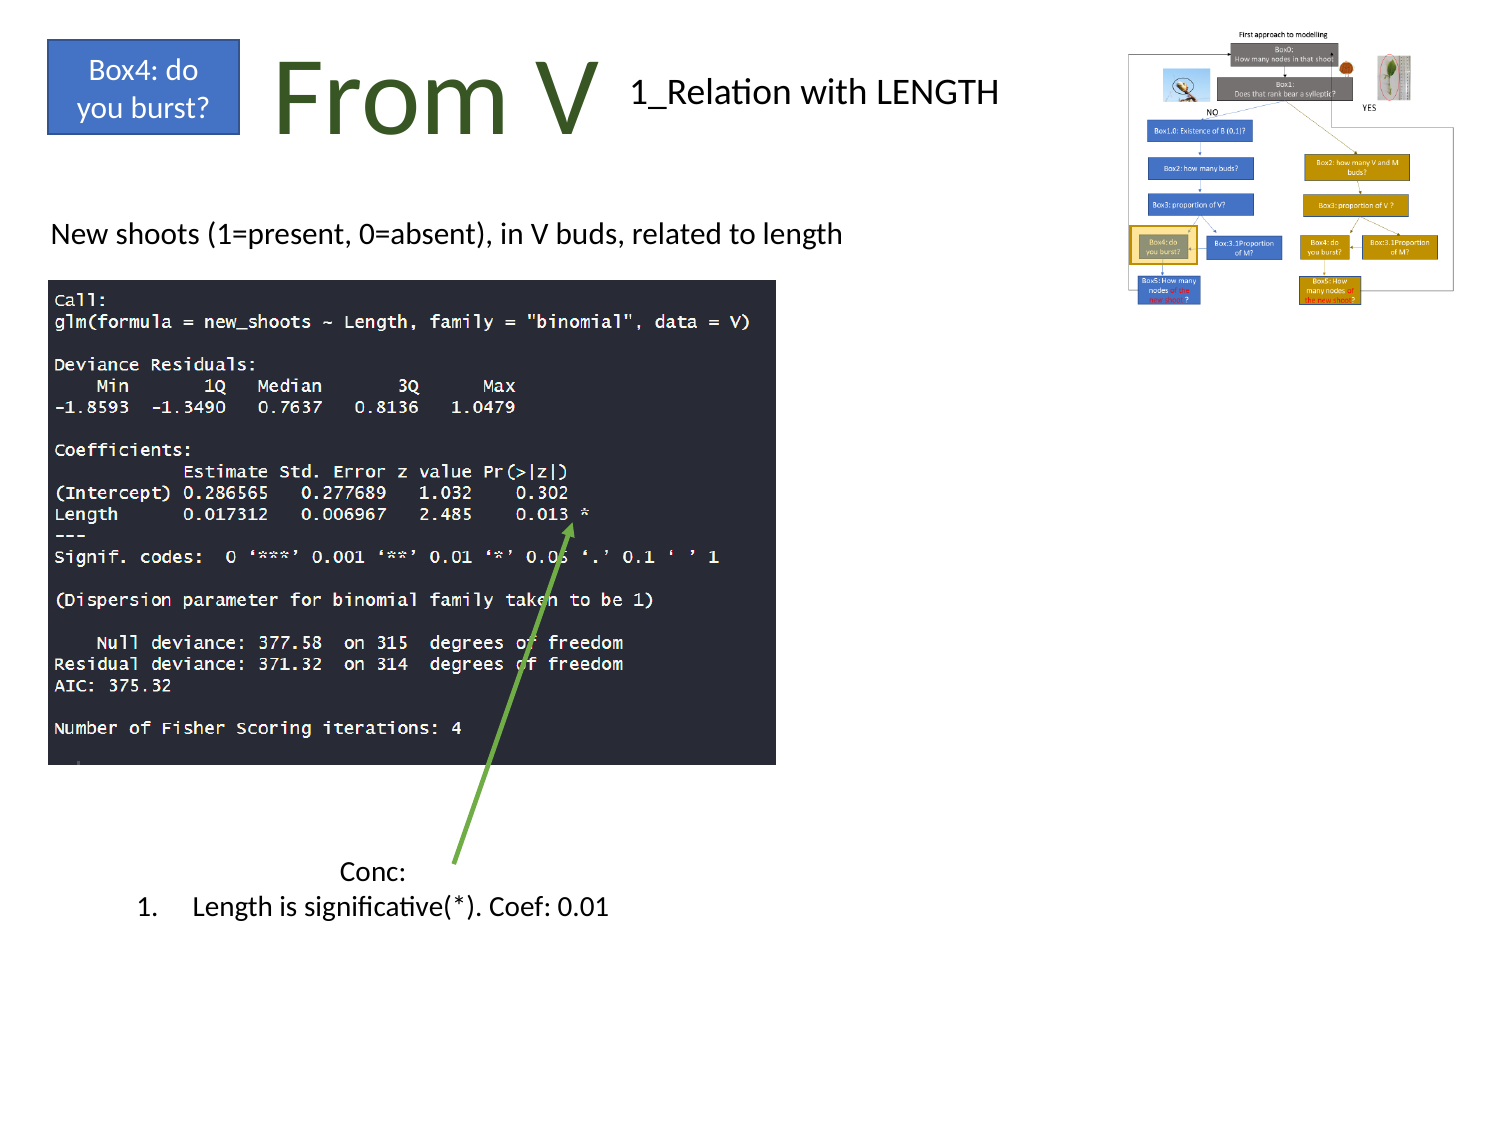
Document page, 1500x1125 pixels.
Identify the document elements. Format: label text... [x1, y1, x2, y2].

text_box 1_Relation with LENGTH [614, 60, 1080, 120]
text_box Box4: do you burst? [47, 39, 240, 135]
picture [1097, 24, 1479, 311]
text_box New shoots (1=present, 0=absent), in V buds, related to length [35, 206, 1097, 259]
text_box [453, 522, 573, 865]
text_box Conc: Length is significative(*). Coef: 0.01 [74, 844, 672, 930]
picture [48, 280, 776, 765]
text_box From V [257, 14, 615, 165]
